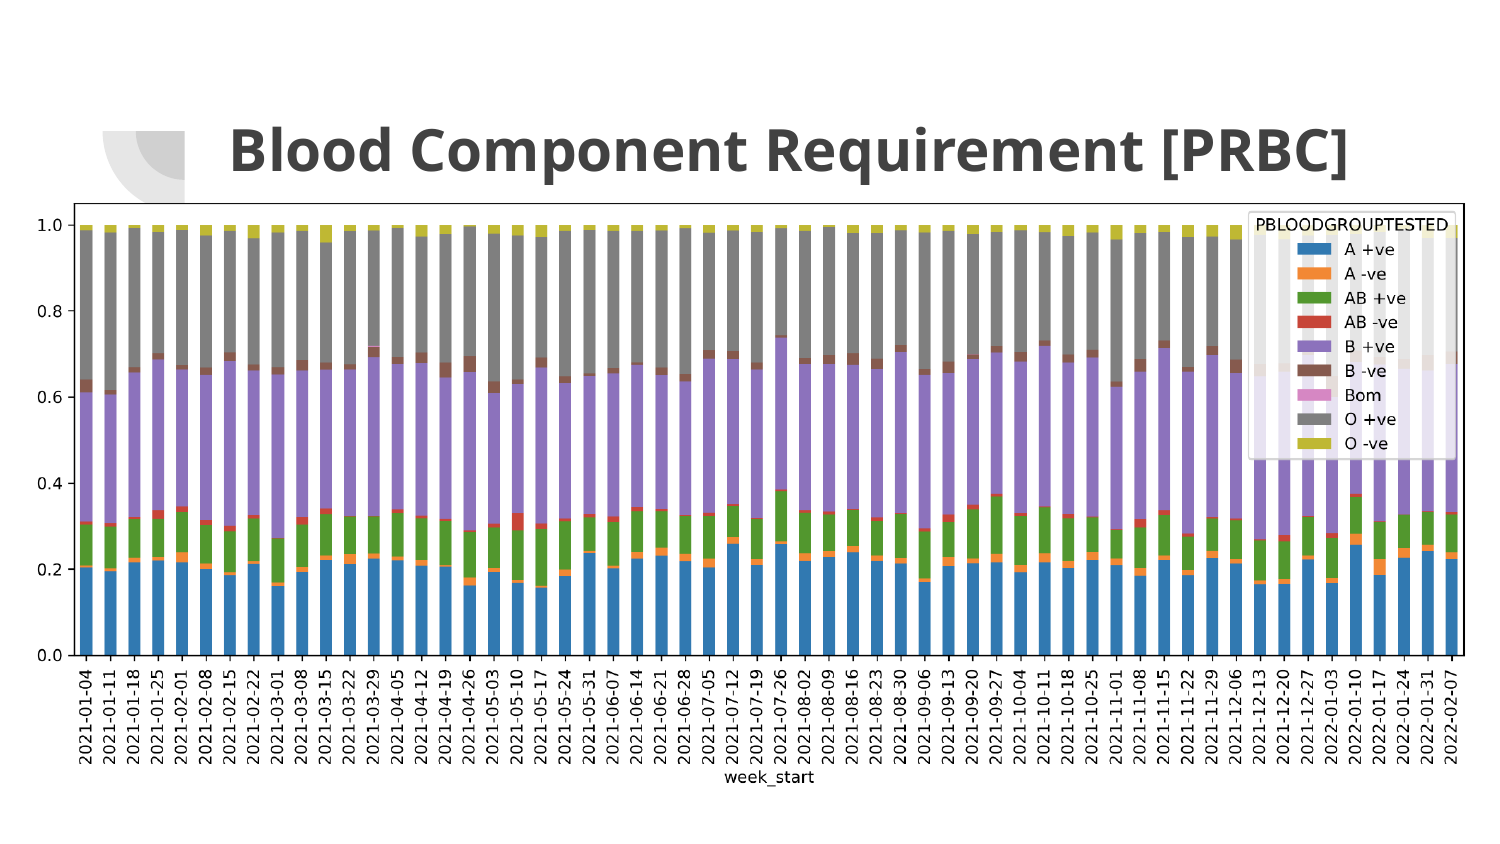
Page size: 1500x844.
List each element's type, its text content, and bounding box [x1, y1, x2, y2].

picture [24, 191, 1476, 798]
title Blood Component Requirement [PRBC] [213, 98, 1368, 190]
